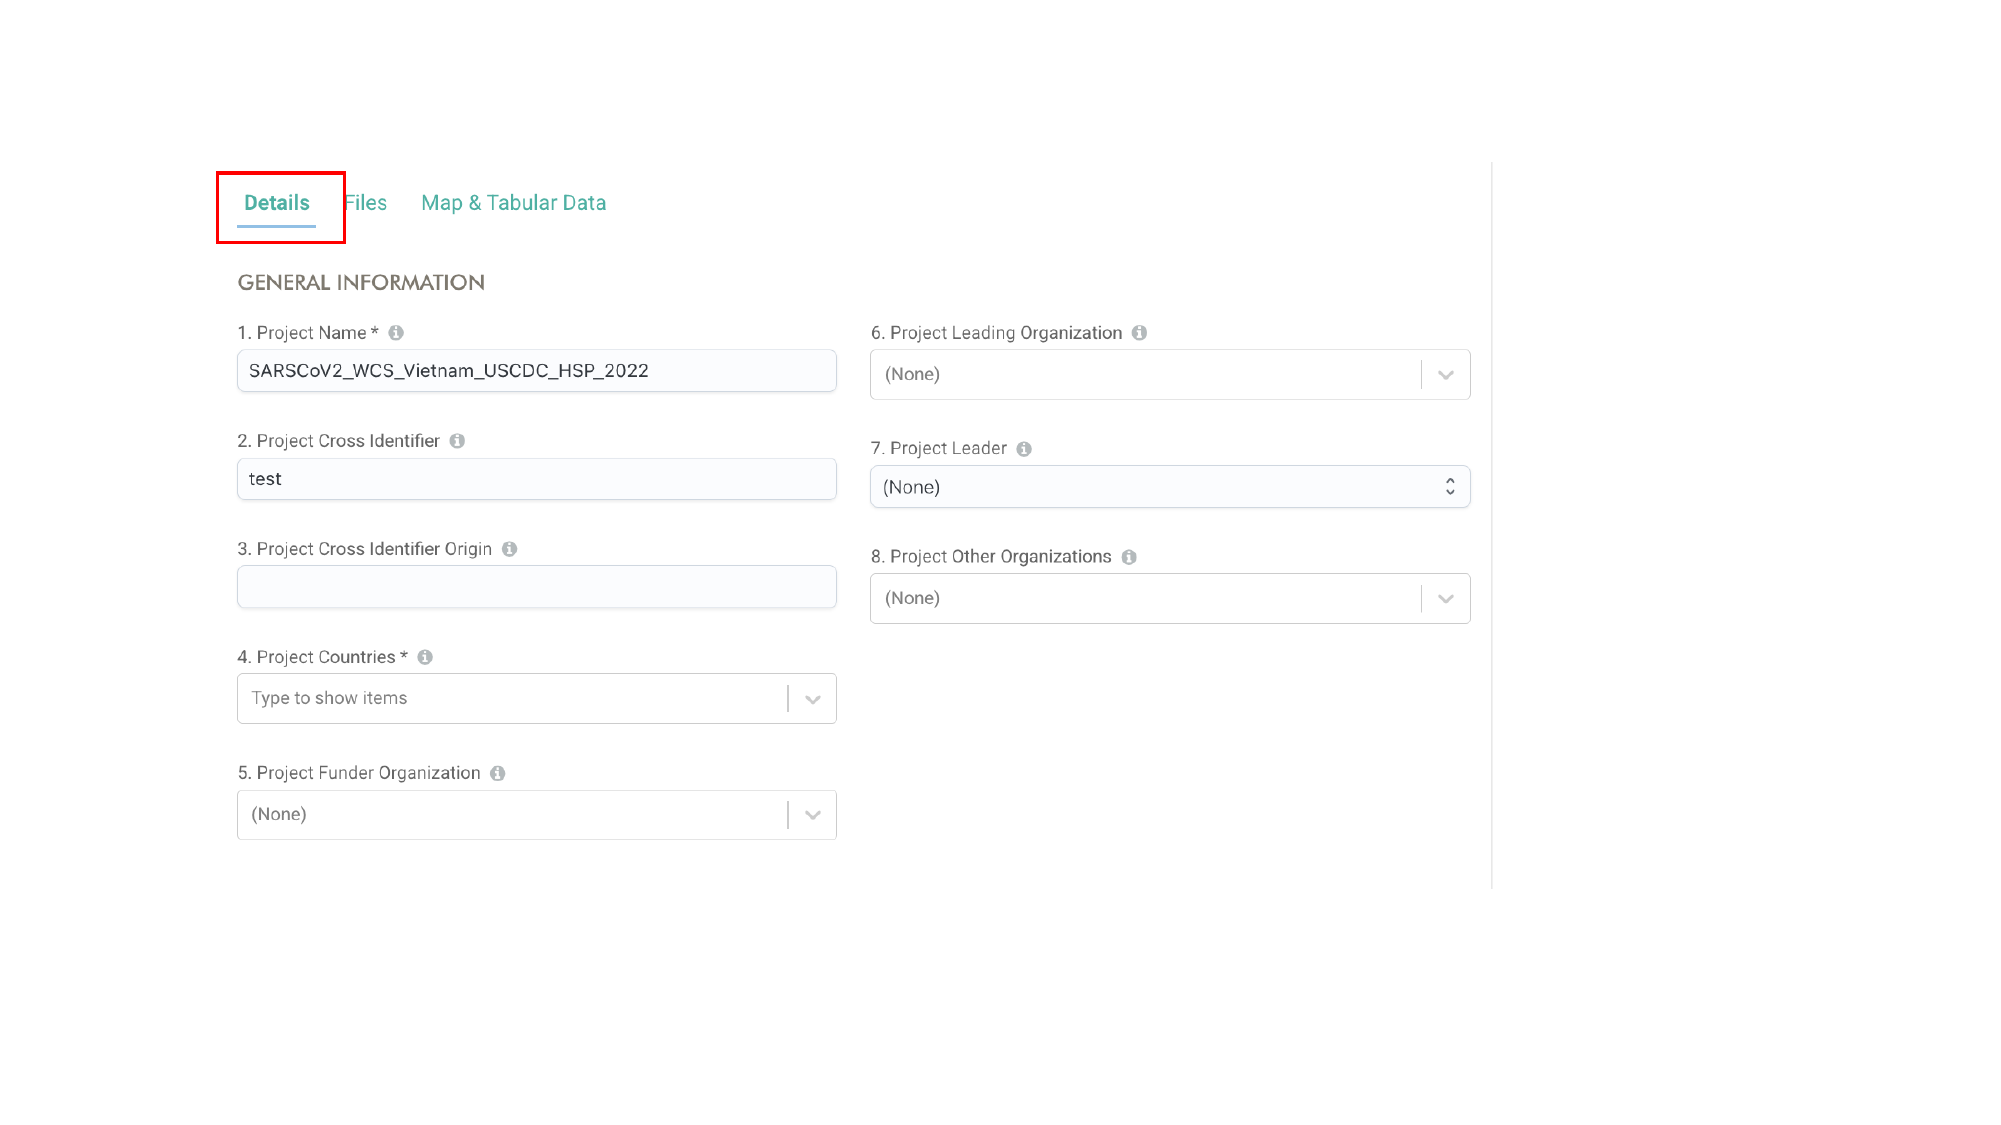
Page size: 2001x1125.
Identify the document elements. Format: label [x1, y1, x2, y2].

picture [216, 161, 1493, 890]
